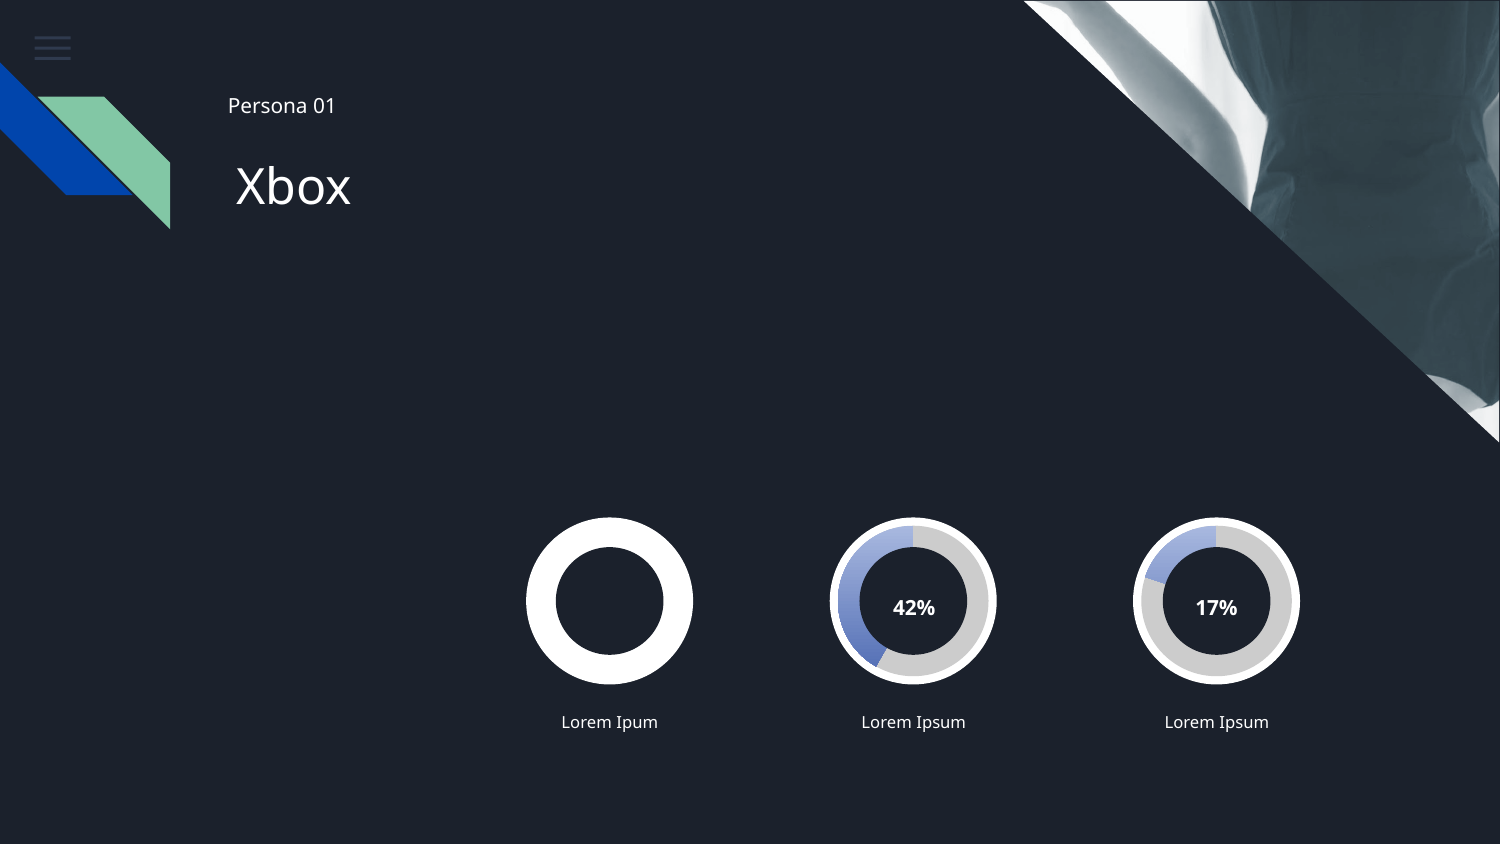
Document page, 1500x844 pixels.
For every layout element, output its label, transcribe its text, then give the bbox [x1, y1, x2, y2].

text_box [1145, 525, 1217, 584]
text_box Lorem Ipum [522, 696, 697, 768]
text_box [859, 547, 968, 655]
text_box 42% [876, 575, 953, 620]
text_box [877, 525, 989, 677]
text_box [837, 525, 914, 667]
text_box [526, 517, 694, 685]
text_box [1162, 547, 1271, 655]
text_box Lorem Ipsum [826, 696, 1001, 768]
text_box [1141, 525, 1292, 677]
text_box 17% [1178, 575, 1255, 620]
title Xbox [221, 130, 1018, 229]
text_box Lorem Ipsum [1130, 696, 1305, 768]
text_box [555, 547, 664, 655]
picture [1023, 0, 1500, 443]
subtitle Persona 01 [212, 77, 789, 131]
text_box [829, 517, 997, 685]
text_box [1133, 517, 1301, 685]
